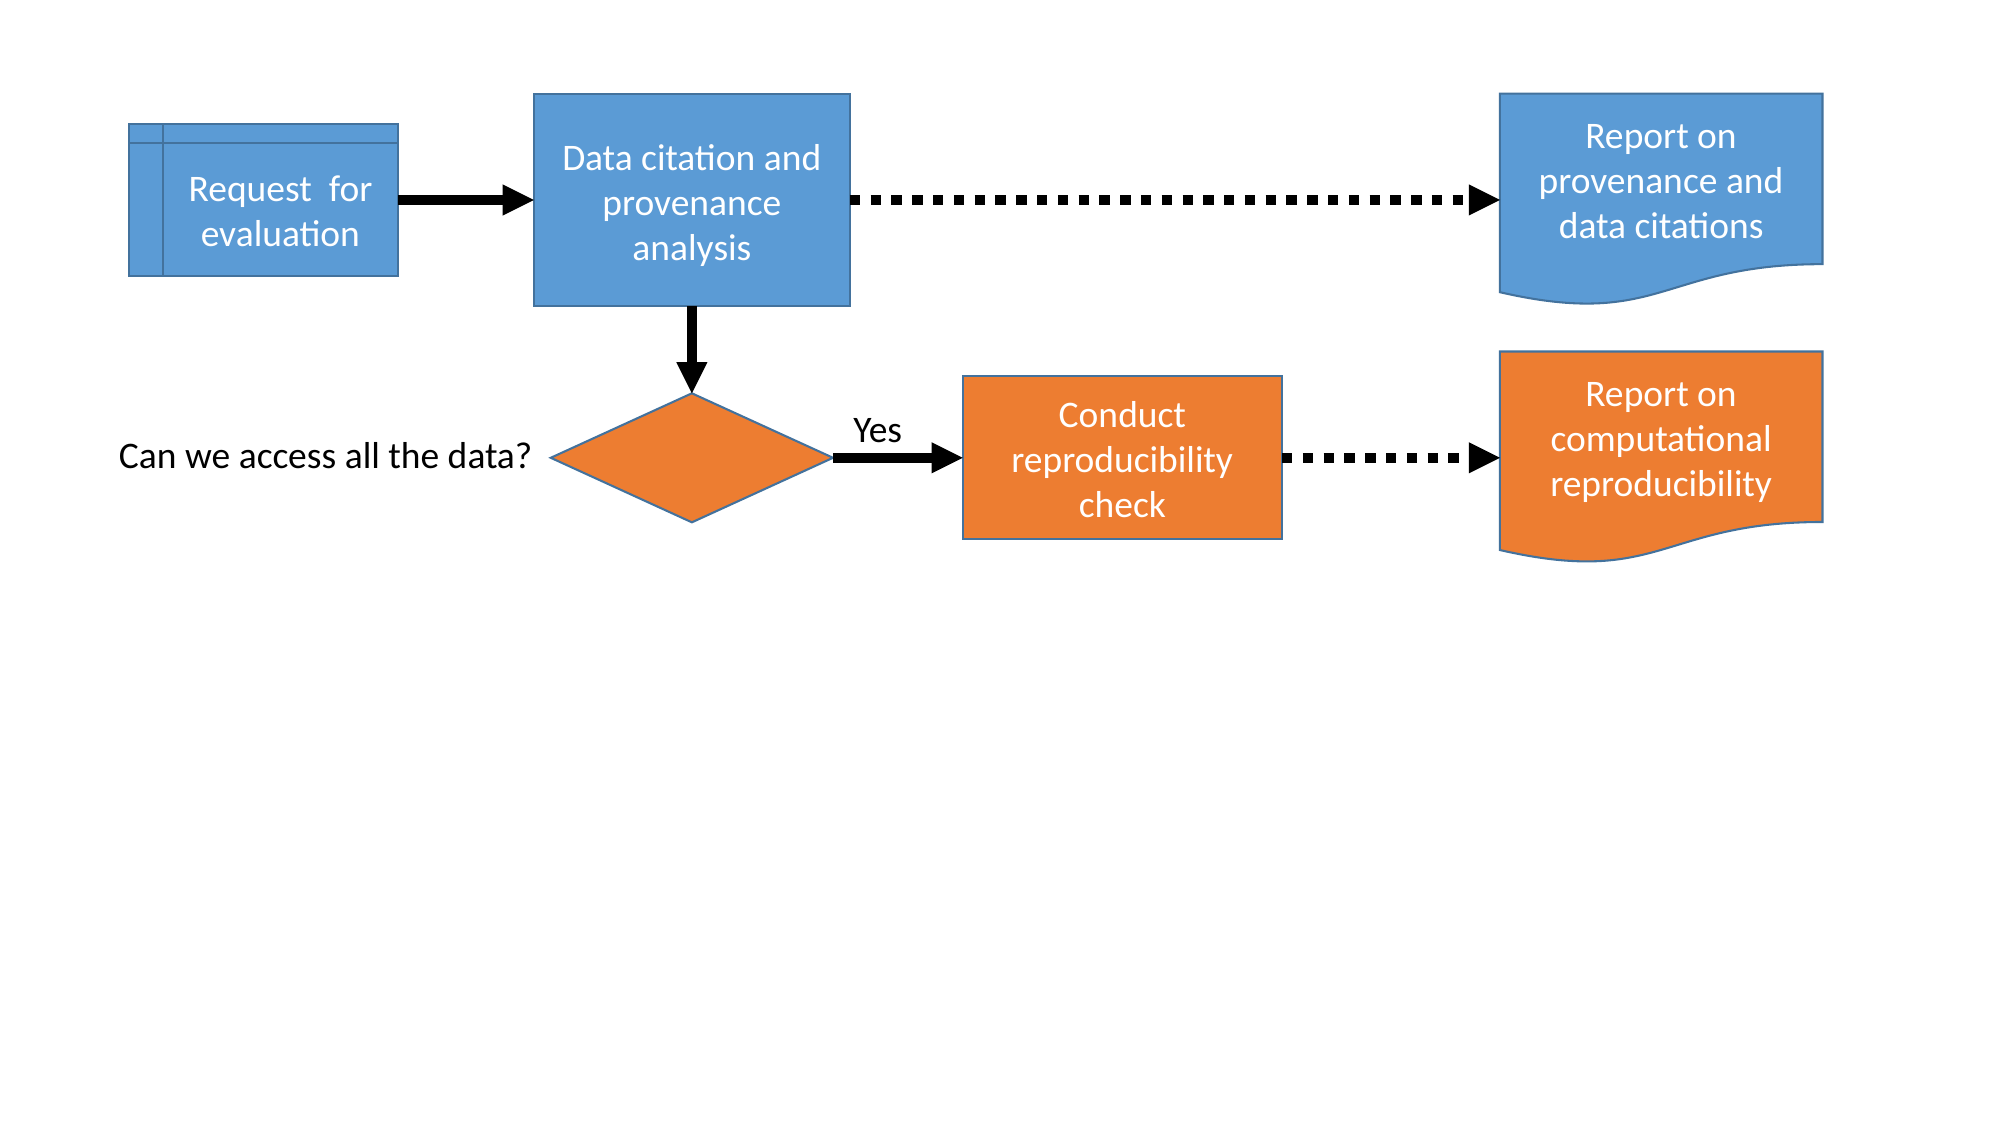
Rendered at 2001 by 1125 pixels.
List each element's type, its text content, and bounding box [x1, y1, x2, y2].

text_box Yes [838, 397, 918, 457]
text_box Report on computational reproducibility [1498, 350, 1824, 563]
text_box Can we access all the data? [104, 423, 548, 484]
text_box Report on provenance and data citations [1498, 92, 1824, 305]
text_box Request for evaluation [128, 123, 399, 277]
text_box Data citation and provenance analysis [533, 93, 851, 307]
text_box [548, 392, 833, 524]
text_box Conduct reproducibility check [962, 375, 1283, 540]
